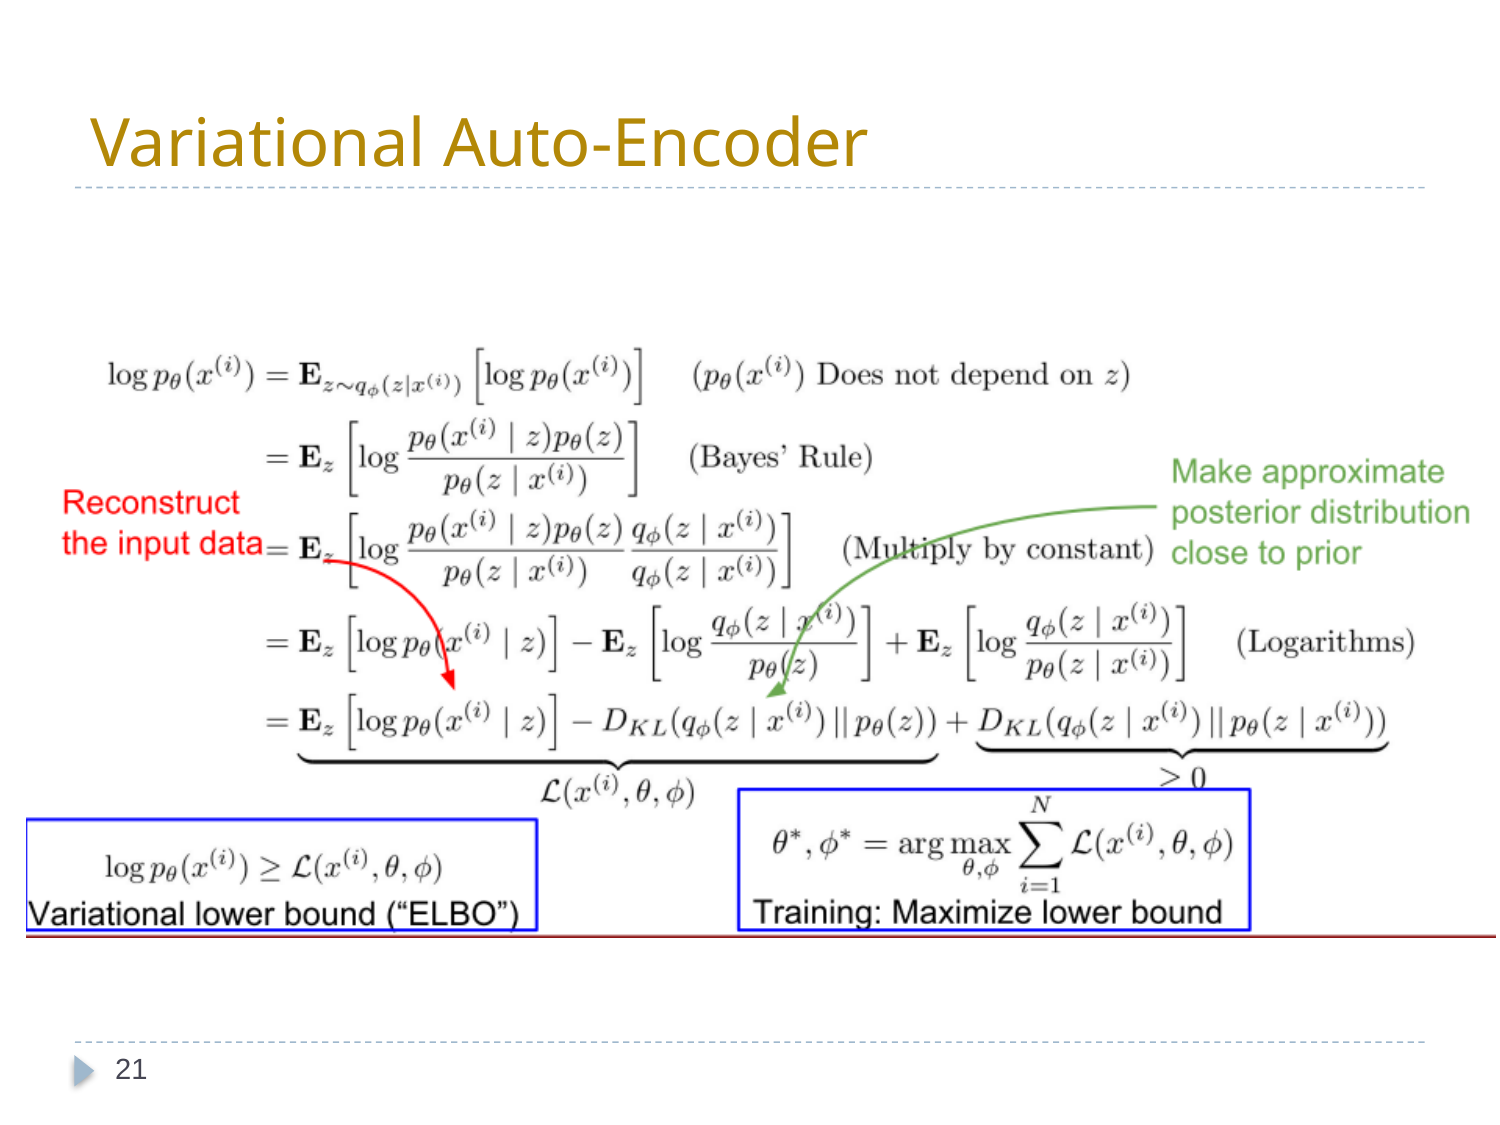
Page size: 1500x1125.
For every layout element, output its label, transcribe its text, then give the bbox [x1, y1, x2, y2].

title Variational Auto-Encoder [74, 24, 1426, 188]
picture [26, 337, 1496, 939]
slide_number 21 [100, 1042, 426, 1103]
